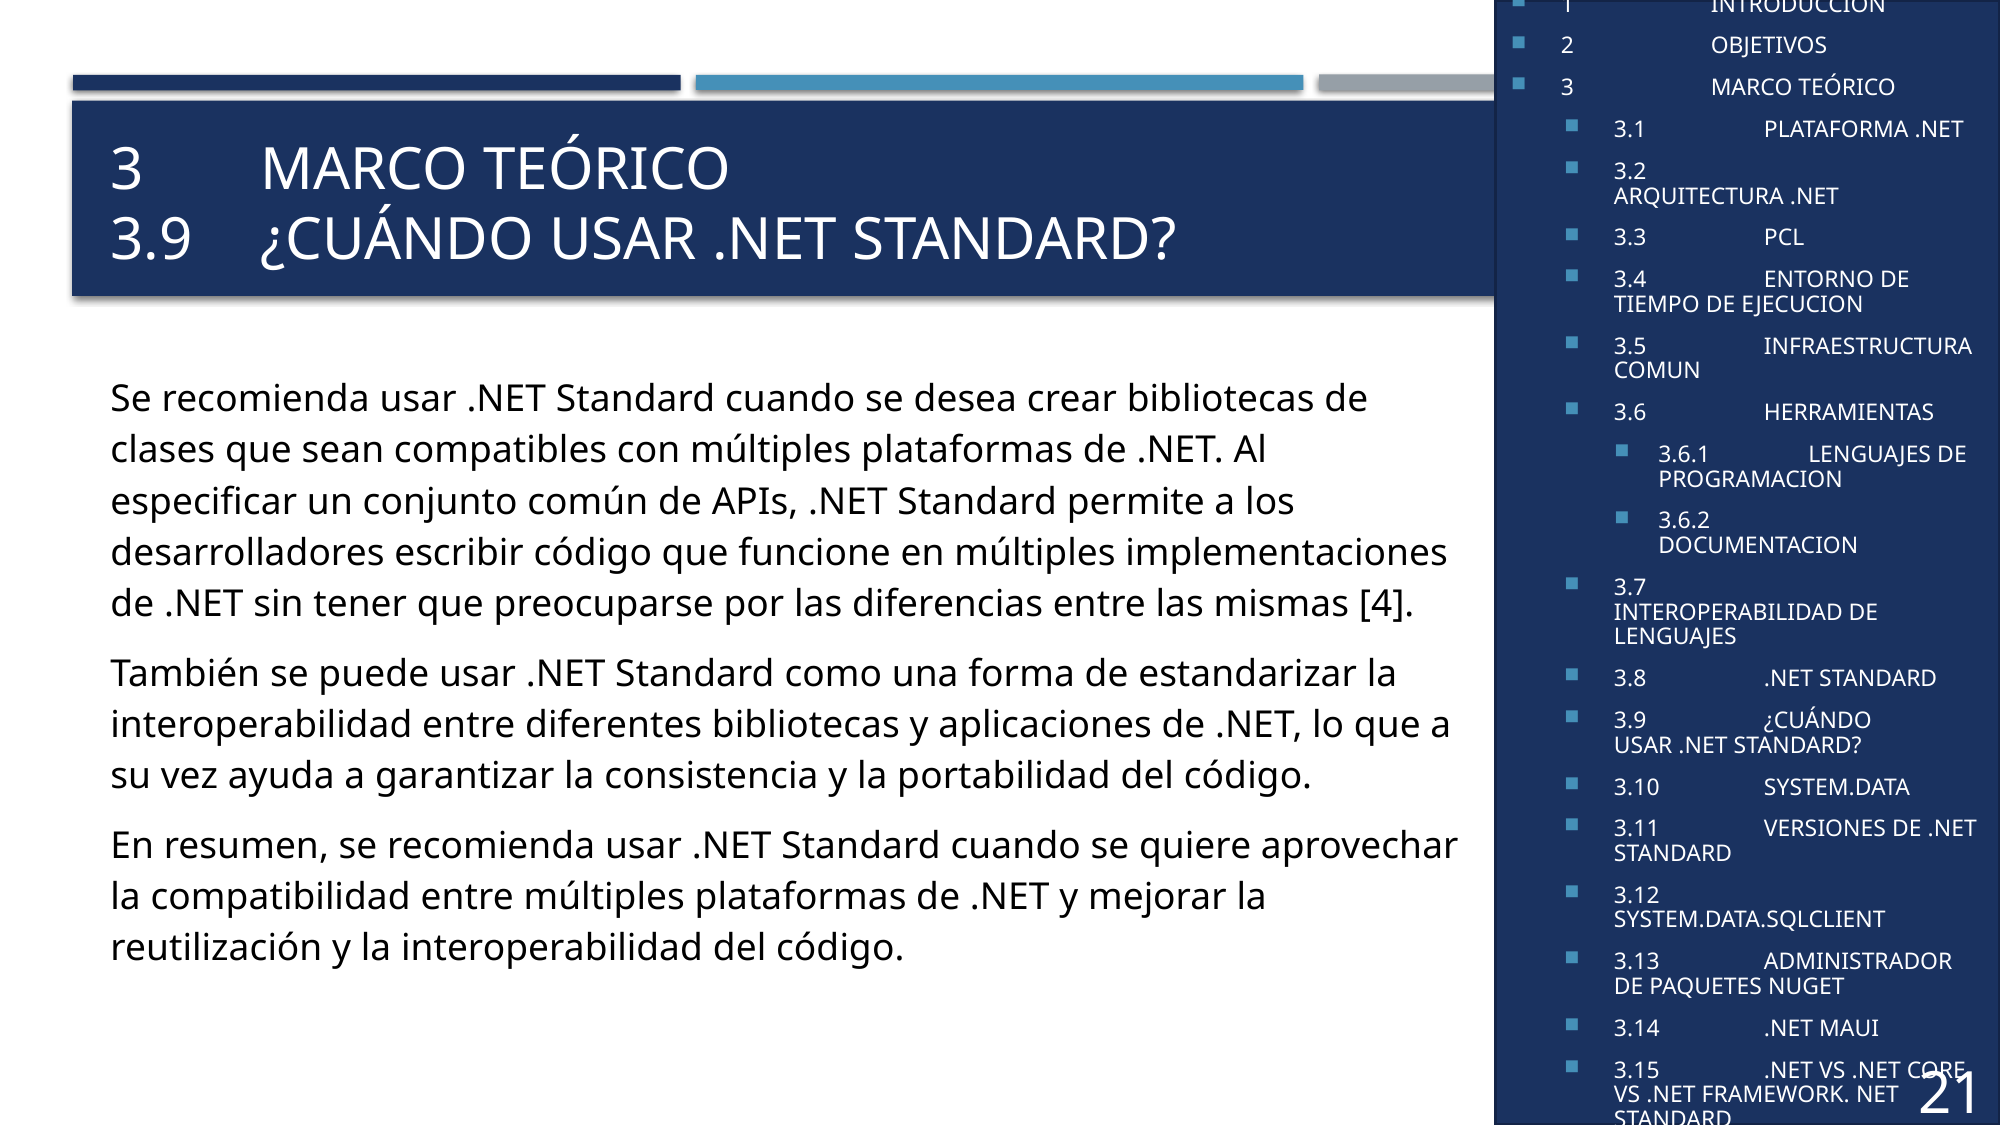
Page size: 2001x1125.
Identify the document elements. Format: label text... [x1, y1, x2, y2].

slide_number 21 [1827, 1065, 2000, 1125]
title 3 MARCO TEÓRICO 3.9 ¿CUÁNDO USAR .NET STANDARD? [95, 112, 1494, 279]
list Se recomienda usar .NET Standard cuando se desea crear bibliotecas de clases que sean compatibles con múltiples plataformas de .NET. Al especificar un conjunto común de APIs, .NET Standard permite a los desarrolladores escribir código que funcione en múltiples implementaciones de .NET sin tener que preocuparse por las diferencias entre las mismas [4]. También se puede usar .NET Standard como una forma de estandarizar la interoperabilidad entre diferentes bibliotecas y aplicaciones de .NET, lo que a su vez ayuda a garantizar la consistencia y la portabilidad del código. En resumen, se recomienda usar .NET Standard cuando se quiere aprovechar la compatibilidad entre múltiples plataformas de .NET y mejorar la reutilización y la interoperabilidad del código. [95, 323, 1476, 1013]
text_box 1 INTRODUCCIÓN 2 OBJETIVOS 3 MARCO TEÓRICO 3.1 PLATAFORMA .NET 3.2 ARQUITECTURA .NET 3.3 PCL 3.4 ENTORNO DE TIEMPO DE EJECUCION 3.5 INFRAESTRUCTURA COMUN 3.6 HERRAMIENTAS 3.6.1 LENGUAJES DE PROGRAMACION 3.6.2 DOCUMENTACION 3.7 INTEROPERABILIDAD DE LENGUAJES 3.8 .NET STANDARD 3.9 ¿CUÁNDO USAR .NET STANDARD? 3.10 SYSTEM.DATA 3.11 VERSIONES DE .NET STANDARD 3.12 SYSTEM.DATA.SQLCLIENT 3.13 ADMINISTRADOR DE PAQUETES NUGET 3.14 .NET MAUI 3.15 .NET VS .NET CORE VS .NET FRAMEWORK. NET STANDARD [1494, 0, 2000, 1125]
